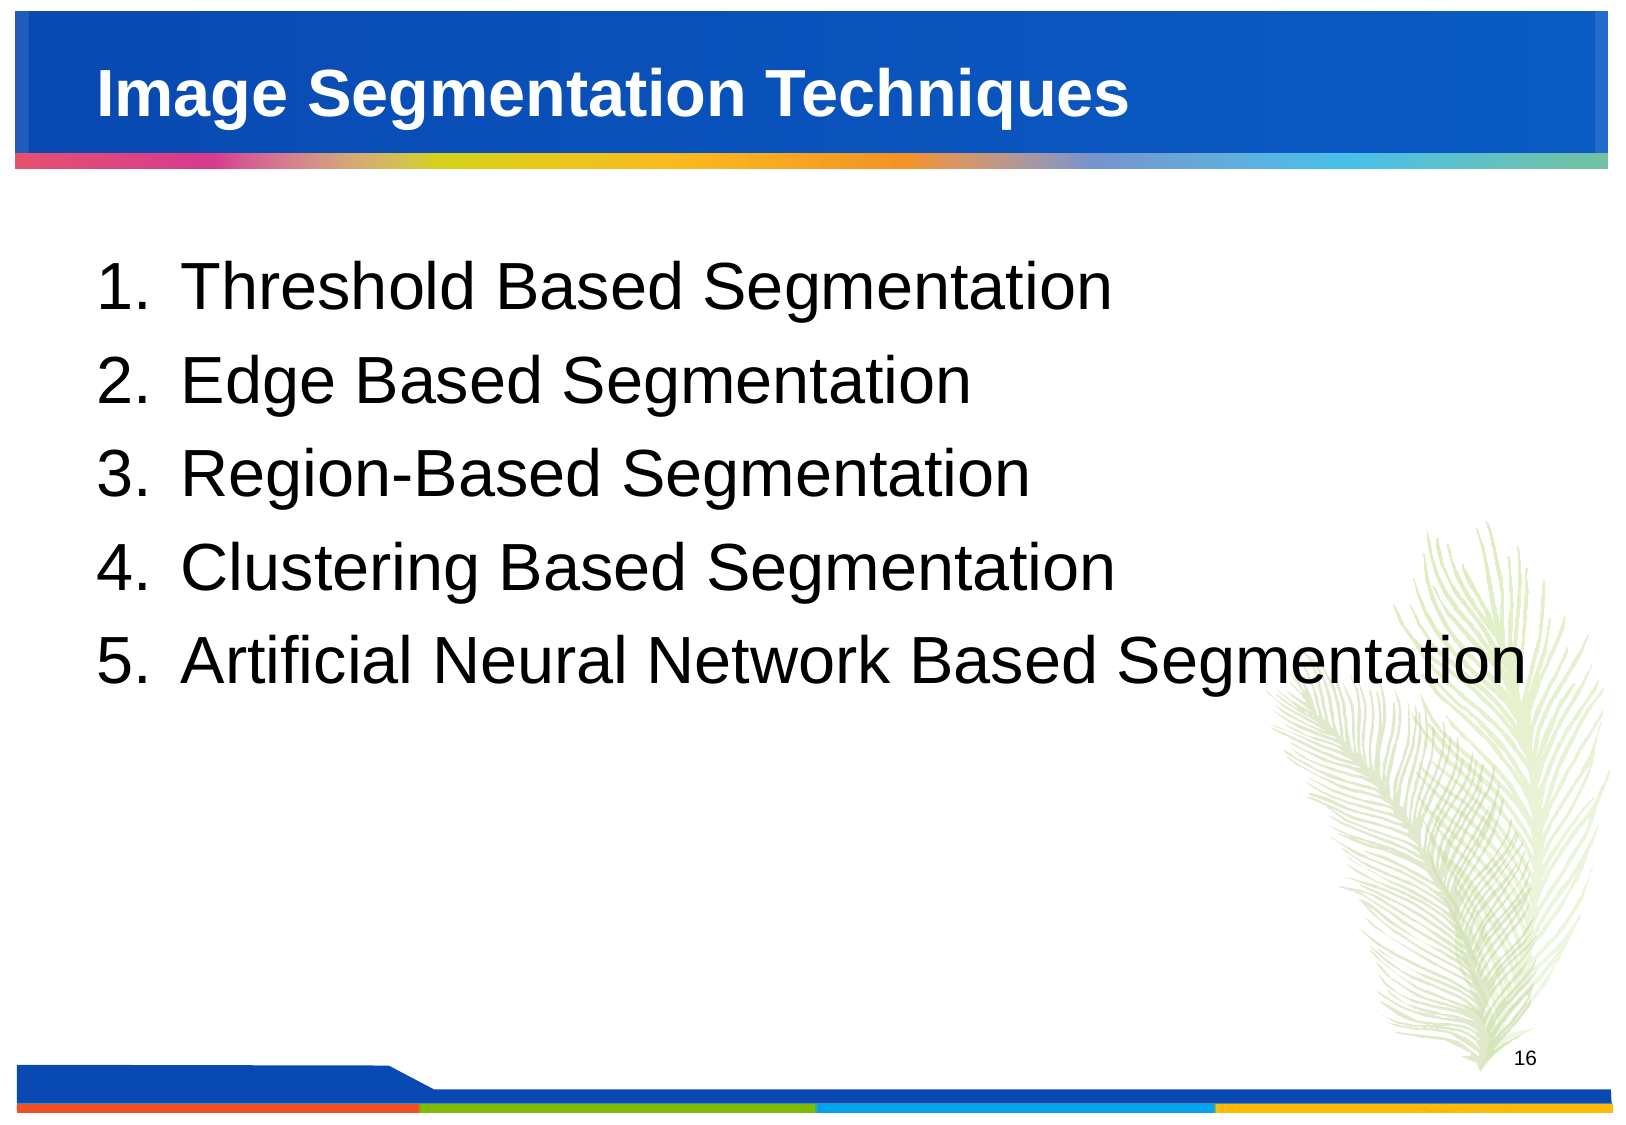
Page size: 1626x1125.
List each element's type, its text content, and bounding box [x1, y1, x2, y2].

picture [17, 1104, 824, 1113]
picture [15, 11, 1608, 169]
title Image Segmentation Techniques [81, 18, 1625, 162]
slide_number ‹#› [1264, 1037, 1552, 1085]
picture [1215, 1104, 1613, 1113]
list Threshold Based Segmentation Edge Based Segmentation Region-Based Segmentation Clustering Based Segmentation Artificial Neural Network Based Segmentation [81, 235, 1544, 1013]
